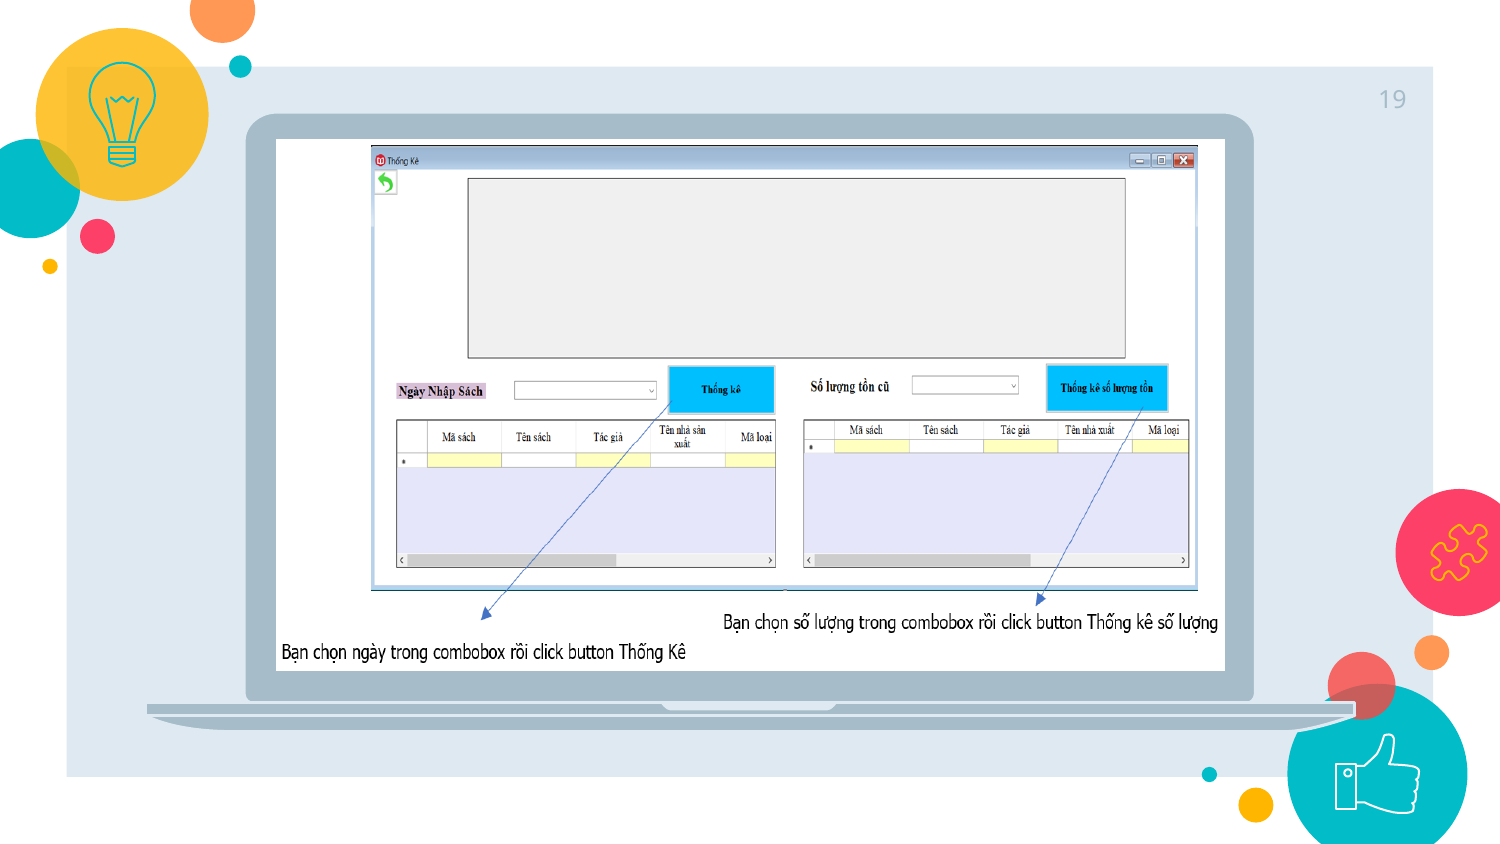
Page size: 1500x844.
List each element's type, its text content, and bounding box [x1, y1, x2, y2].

picture [276, 139, 1225, 671]
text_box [144, 111, 1355, 732]
slide_number 19 [1331, 68, 1422, 134]
